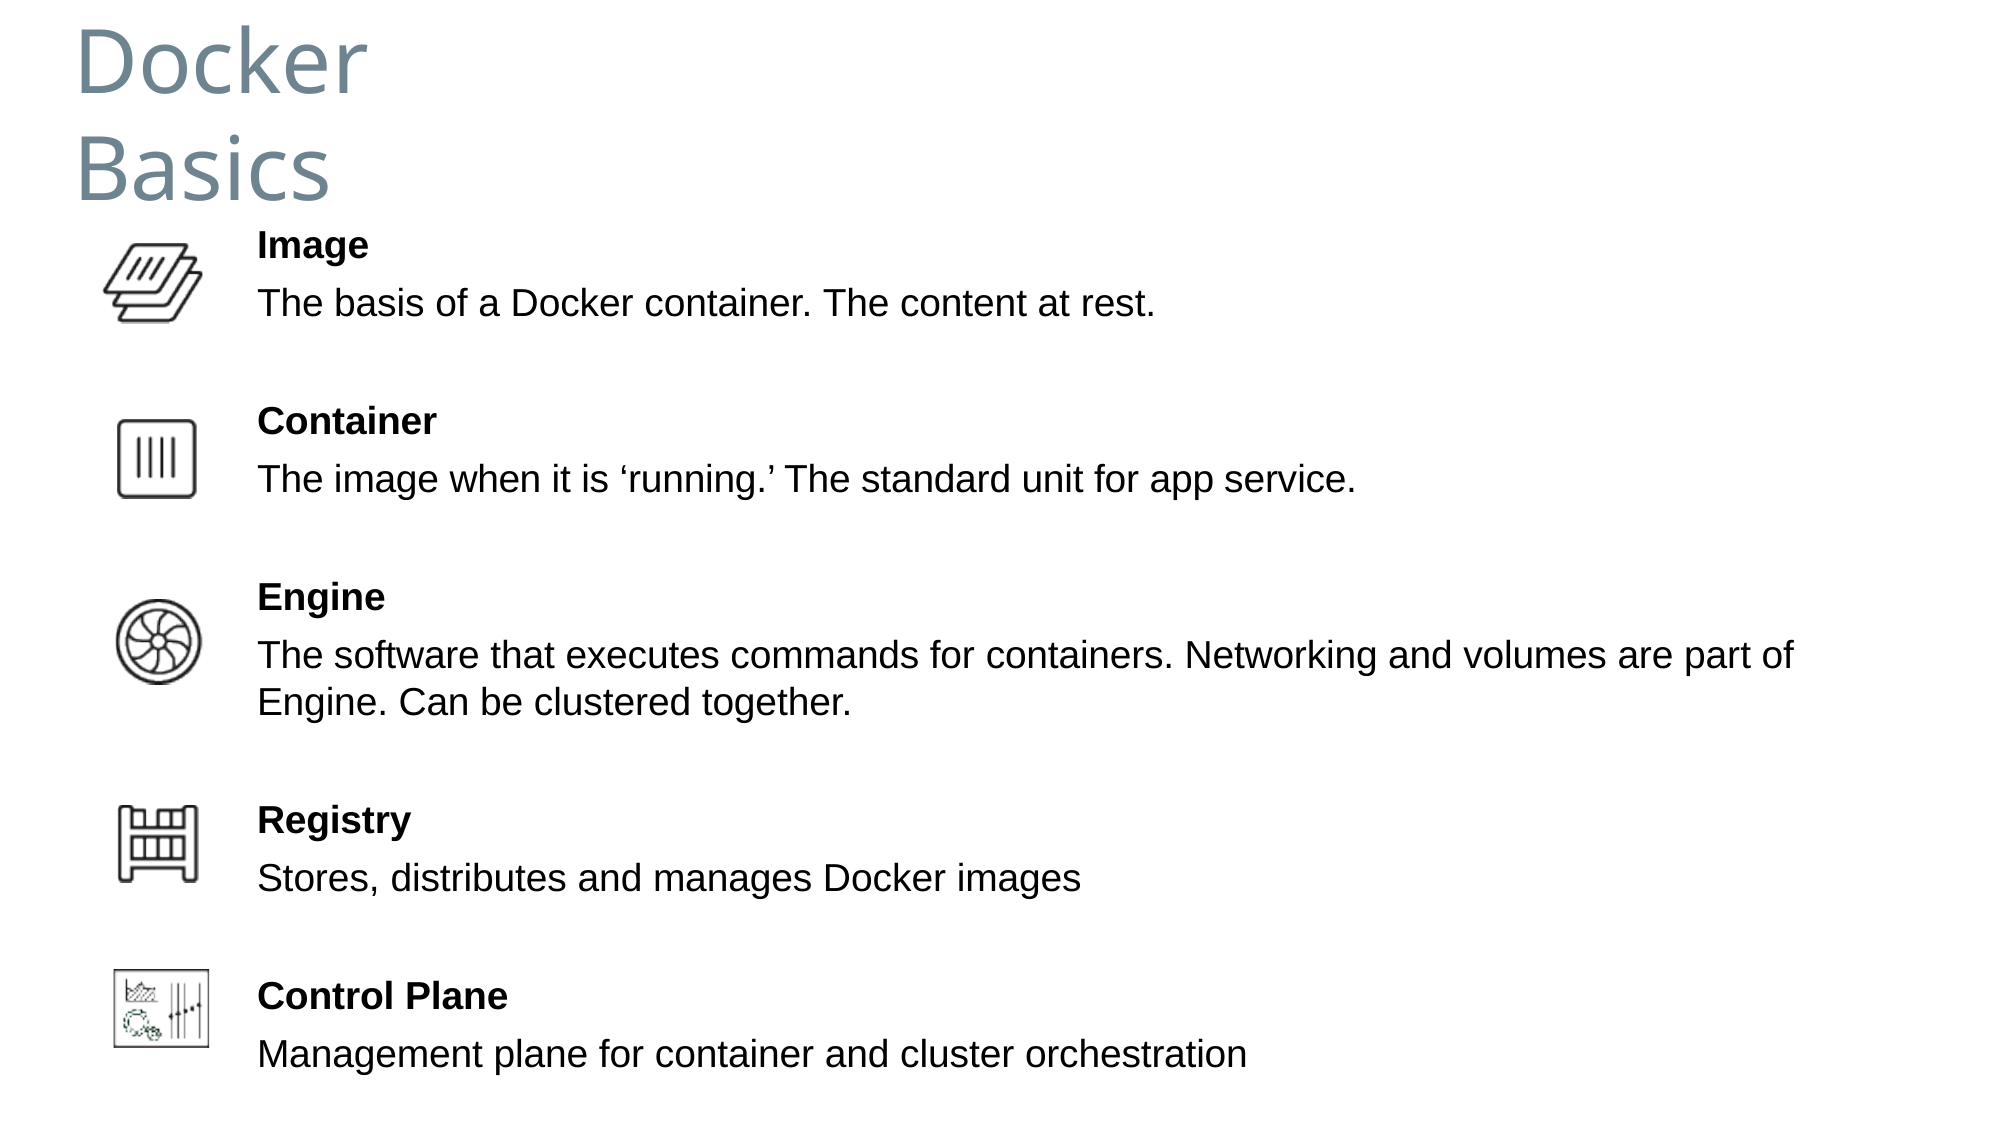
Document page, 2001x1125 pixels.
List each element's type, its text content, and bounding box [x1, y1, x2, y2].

text_box [117, 805, 199, 883]
text_box Image The basis of a Docker container. The content at rest. Container The image when it is ‘running.’ The standard unit for app service. Engine The software that executes commands for containers. Networking and volumes are part of Engine. Can be clustered together. Registry Stores, distributes and manages Docker images Control Plane Management plane for container and cluster orchestration [254, 205, 1815, 1076]
text_box [117, 419, 197, 499]
title Docker Basics [70, 1, 645, 219]
text_box [115, 599, 203, 685]
text_box [113, 969, 210, 1048]
text_box [102, 243, 203, 324]
